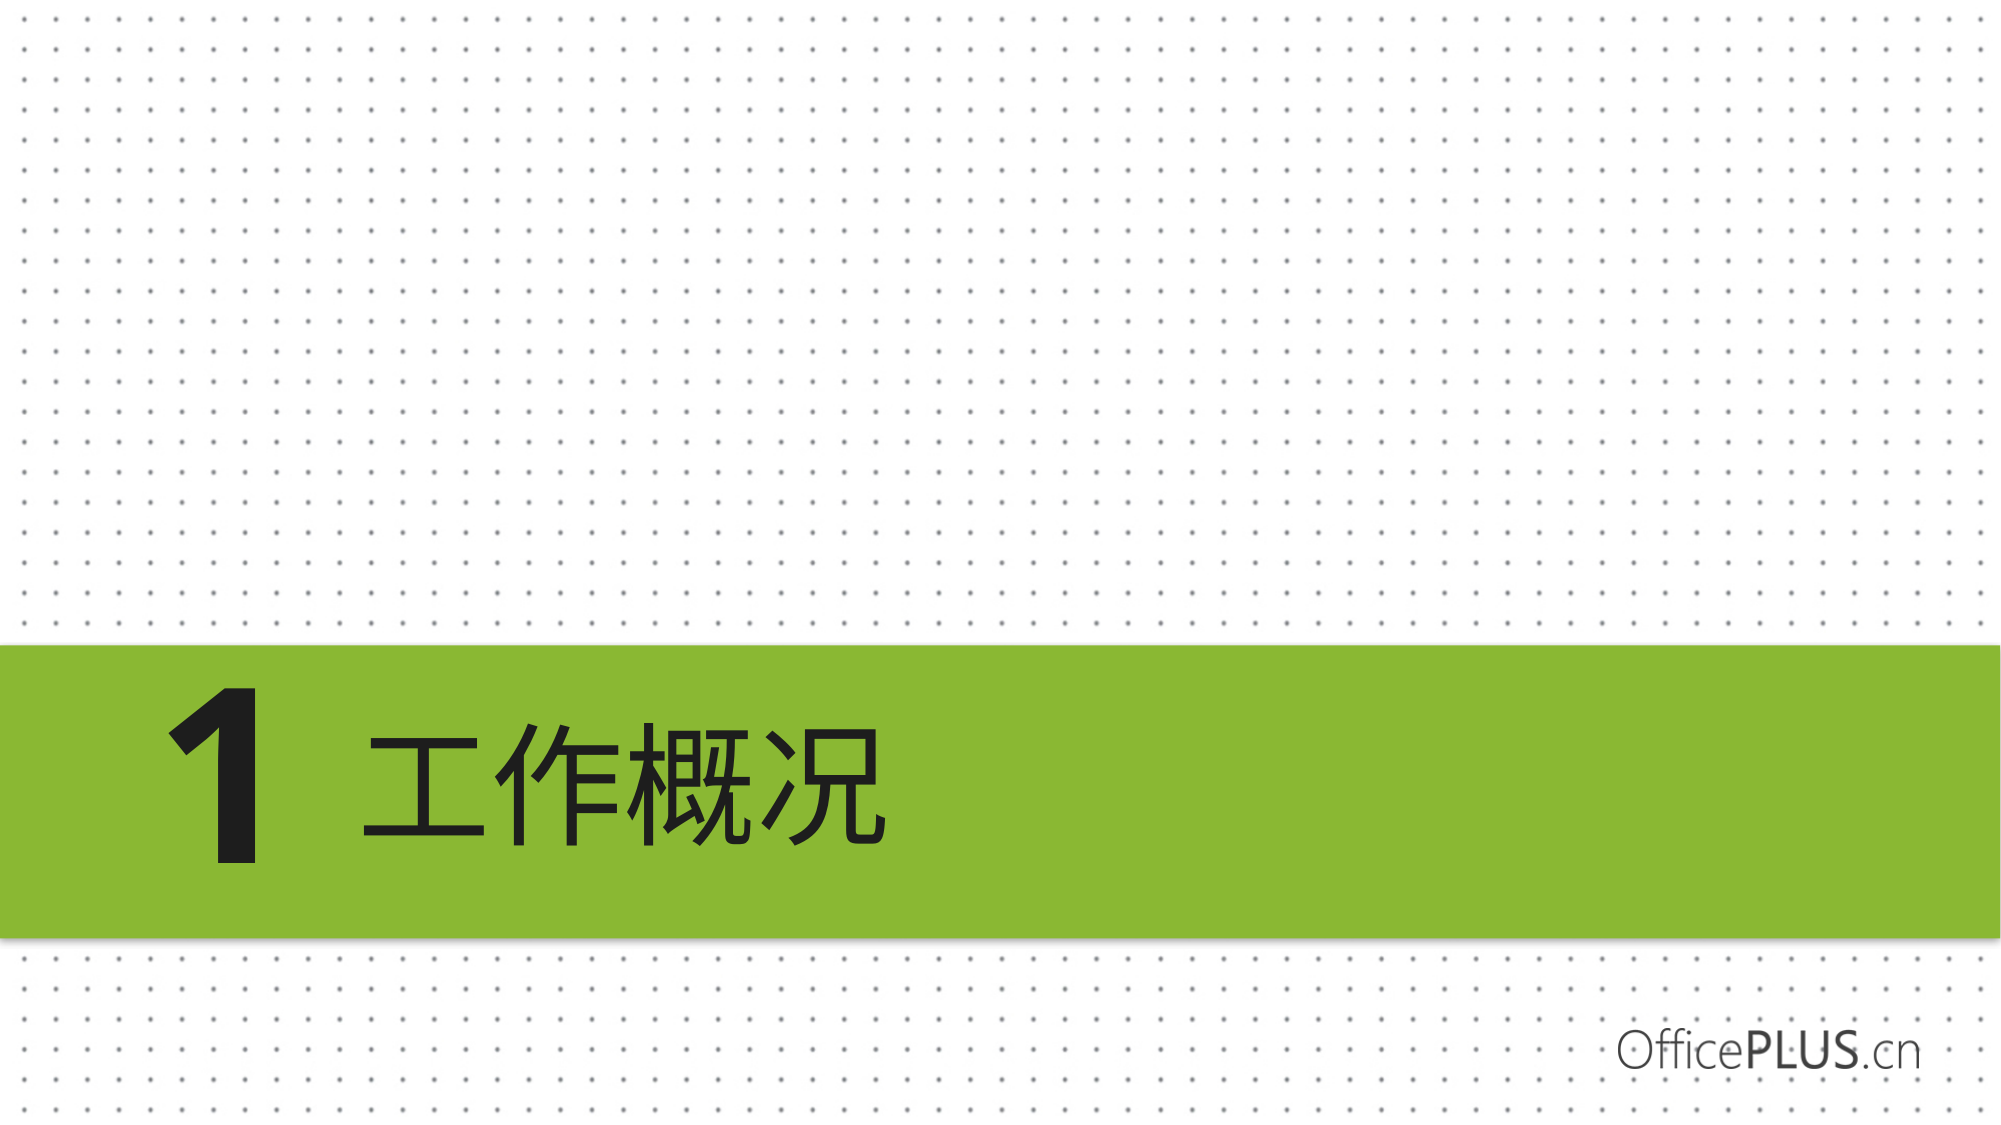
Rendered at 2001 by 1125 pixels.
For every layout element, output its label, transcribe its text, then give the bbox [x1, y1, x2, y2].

picture [0, 939, 2001, 1125]
text_box 工作概况 [342, 694, 906, 870]
text_box 1 [139, 645, 309, 925]
picture [0, 0, 2001, 645]
text_box [0, 645, 2001, 939]
